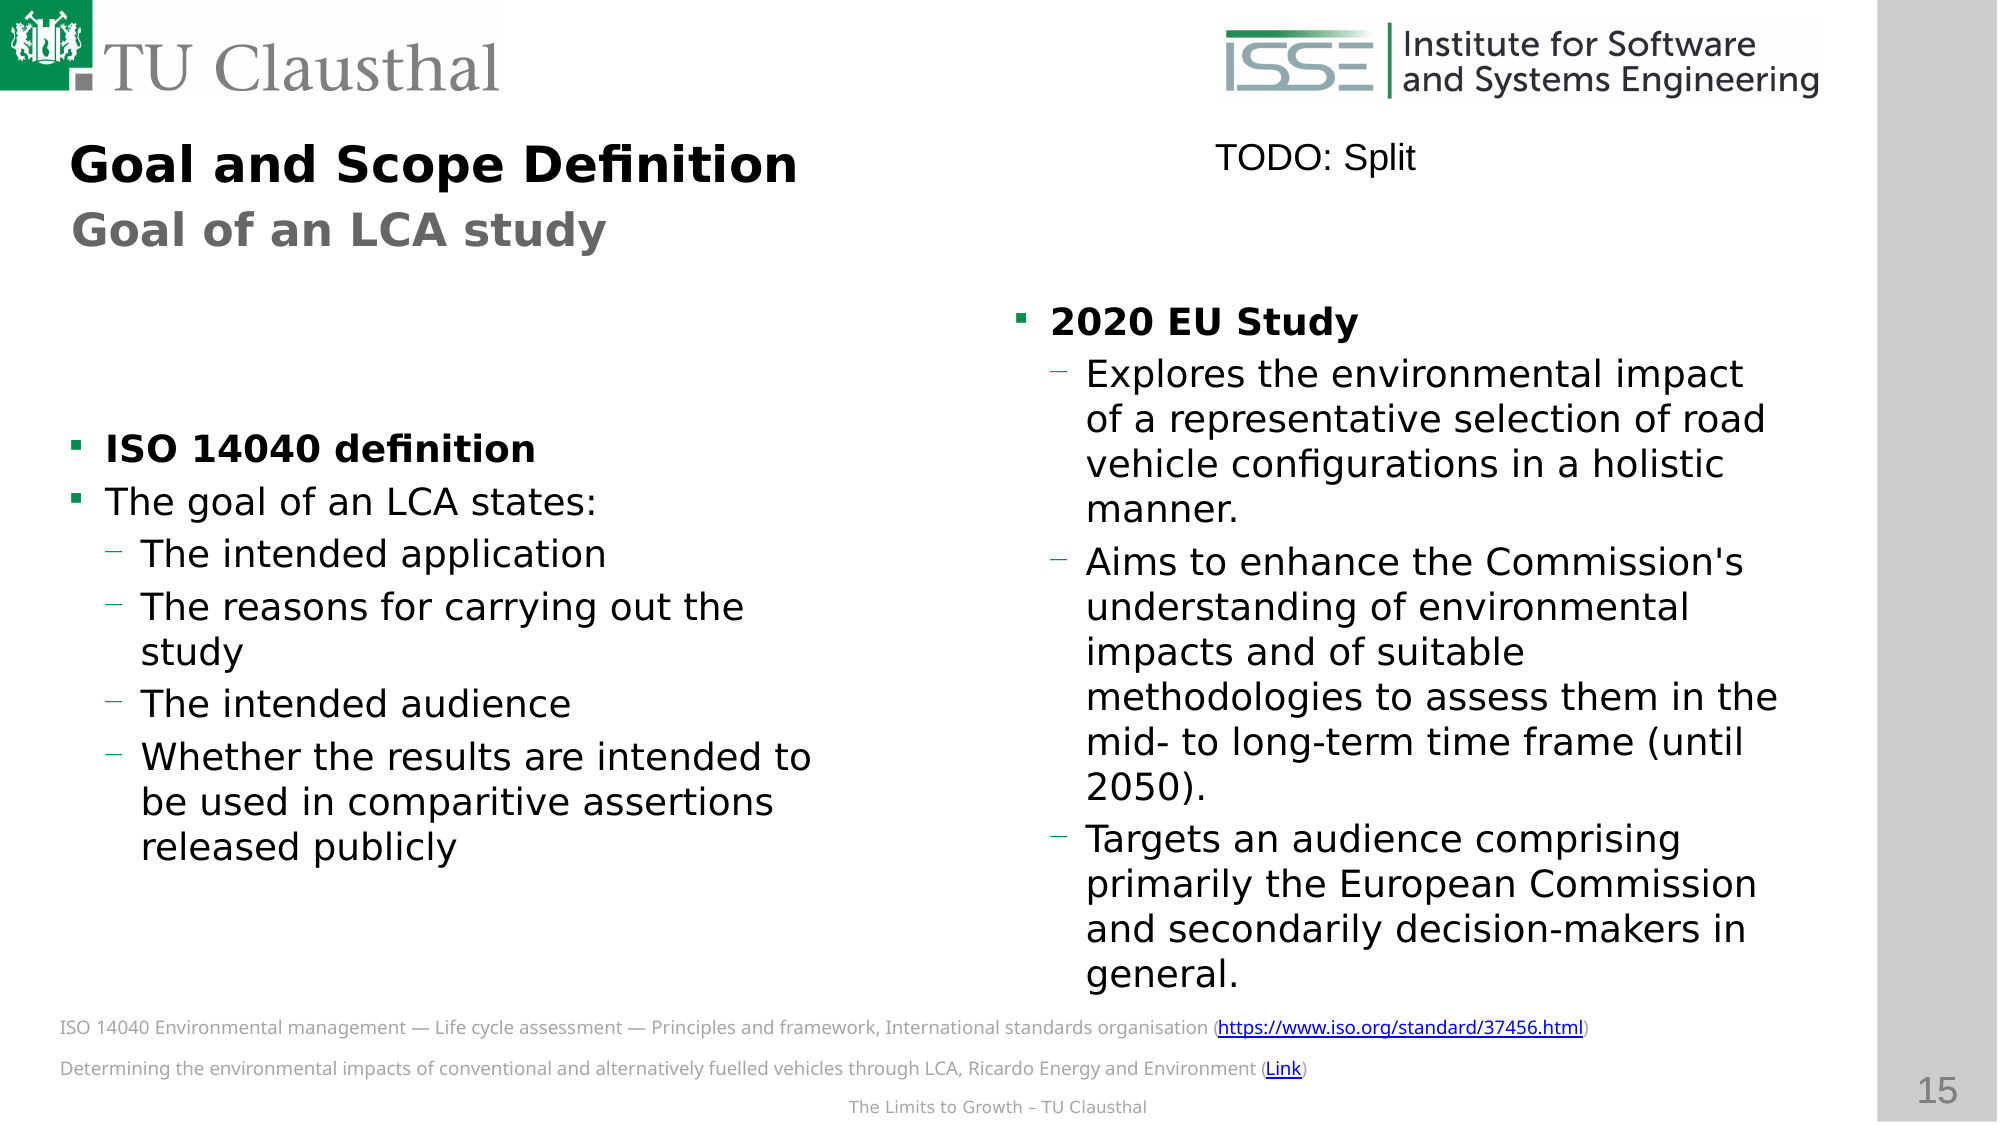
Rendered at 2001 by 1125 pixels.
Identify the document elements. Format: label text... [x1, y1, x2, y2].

text_box TODO: Split [1199, 125, 1650, 183]
picture [0, 0, 499, 91]
text_box 2020 EU Study Explores the environmental impact of a representative selection of road vehicle configurations in a holistic manner. Aims to enhance the Commission's understanding of environmental impacts and of suitable methodologies to assess them in the mid- to long-term time frame (until 2050). Targets an audience comprising primarily the European Commission and secondarily decision-makers in general. [999, 208, 1807, 1008]
text_box ISO 14040 definition The goal of an LCA states: The intended application The reasons for carrying out the study The intended audience Whether the results are intended to be used in comparitive assertions released publicly [55, 208, 862, 1008]
text_box ISO 14040 Environmental management — Life cycle assessment — Principles and framework, International standards organisation (https://www.iso.org/standard/37456.html) [45, 1008, 1837, 1049]
text_box Determining the environmental impacts of conventional and alternatively fuelled vehicles through LCA, Ricardo Energy and Environment (Link) [44, 1049, 1875, 1090]
picture [1218, 22, 1824, 105]
text_box Goal and Scope Definition [55, 125, 1817, 206]
text_box Goal of an LCA study [70, 188, 1768, 268]
